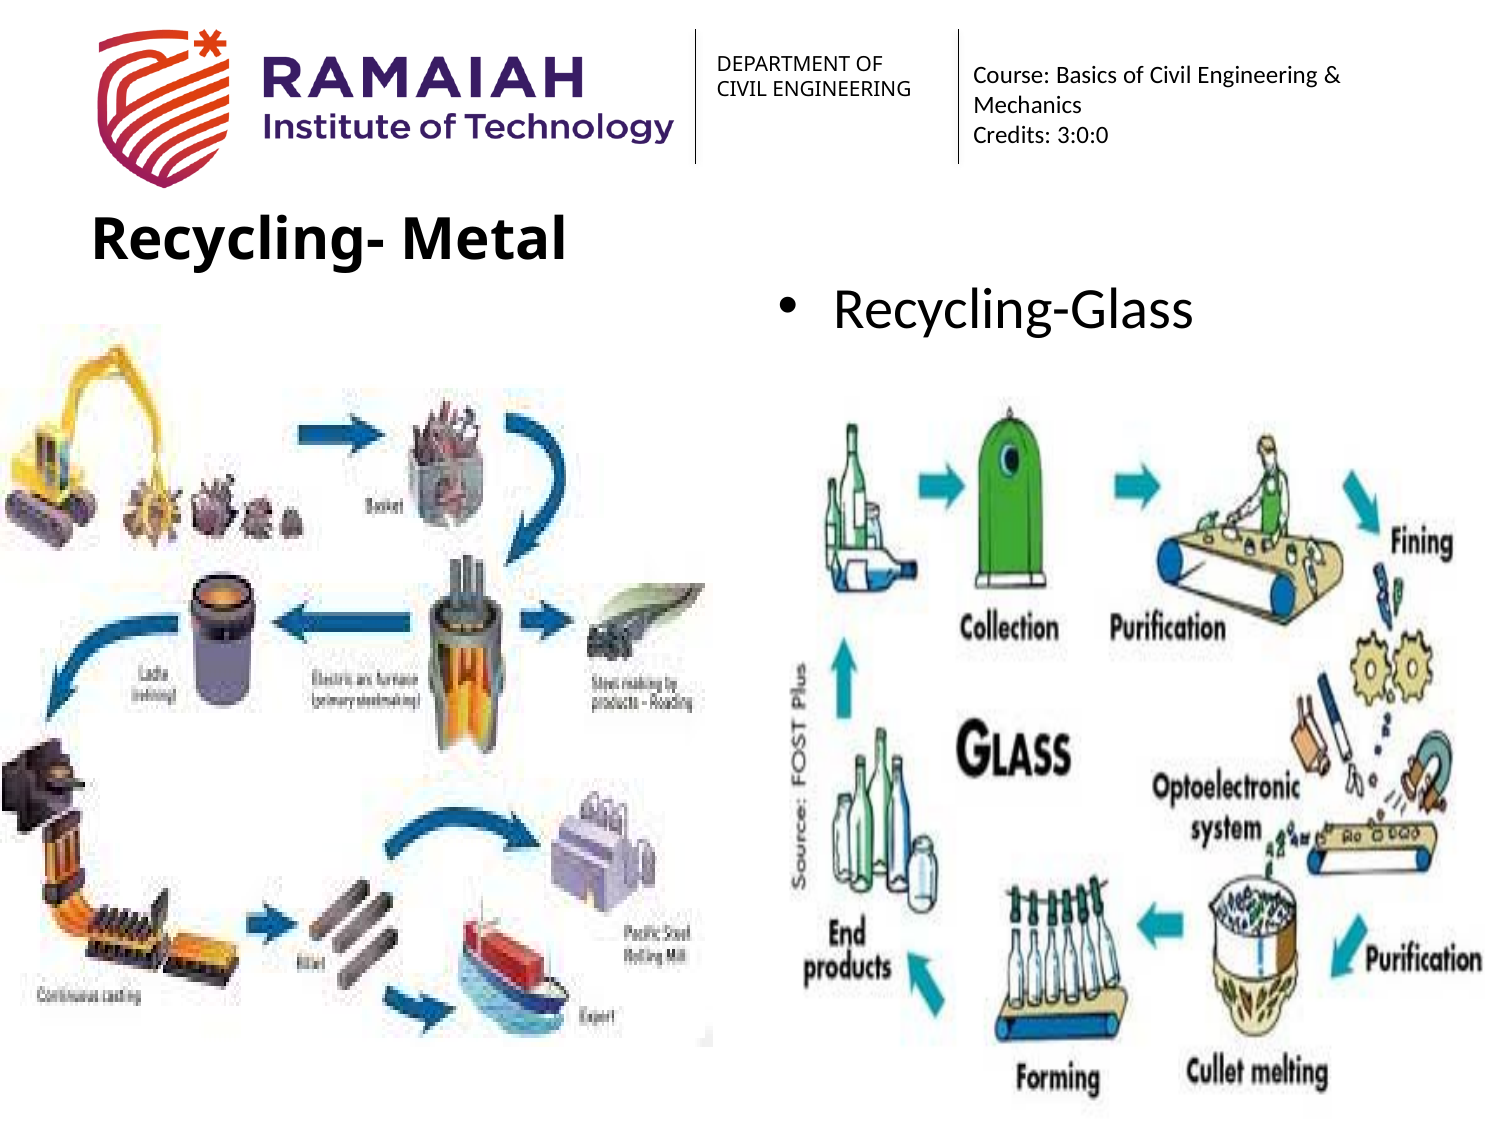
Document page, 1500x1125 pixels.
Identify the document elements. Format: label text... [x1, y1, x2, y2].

list Recycling- Metal [75, 193, 738, 937]
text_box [96, 28, 1404, 190]
picture [0, 324, 713, 1047]
picture [762, 374, 1500, 1125]
list Recycling-Glass [762, 262, 1425, 374]
